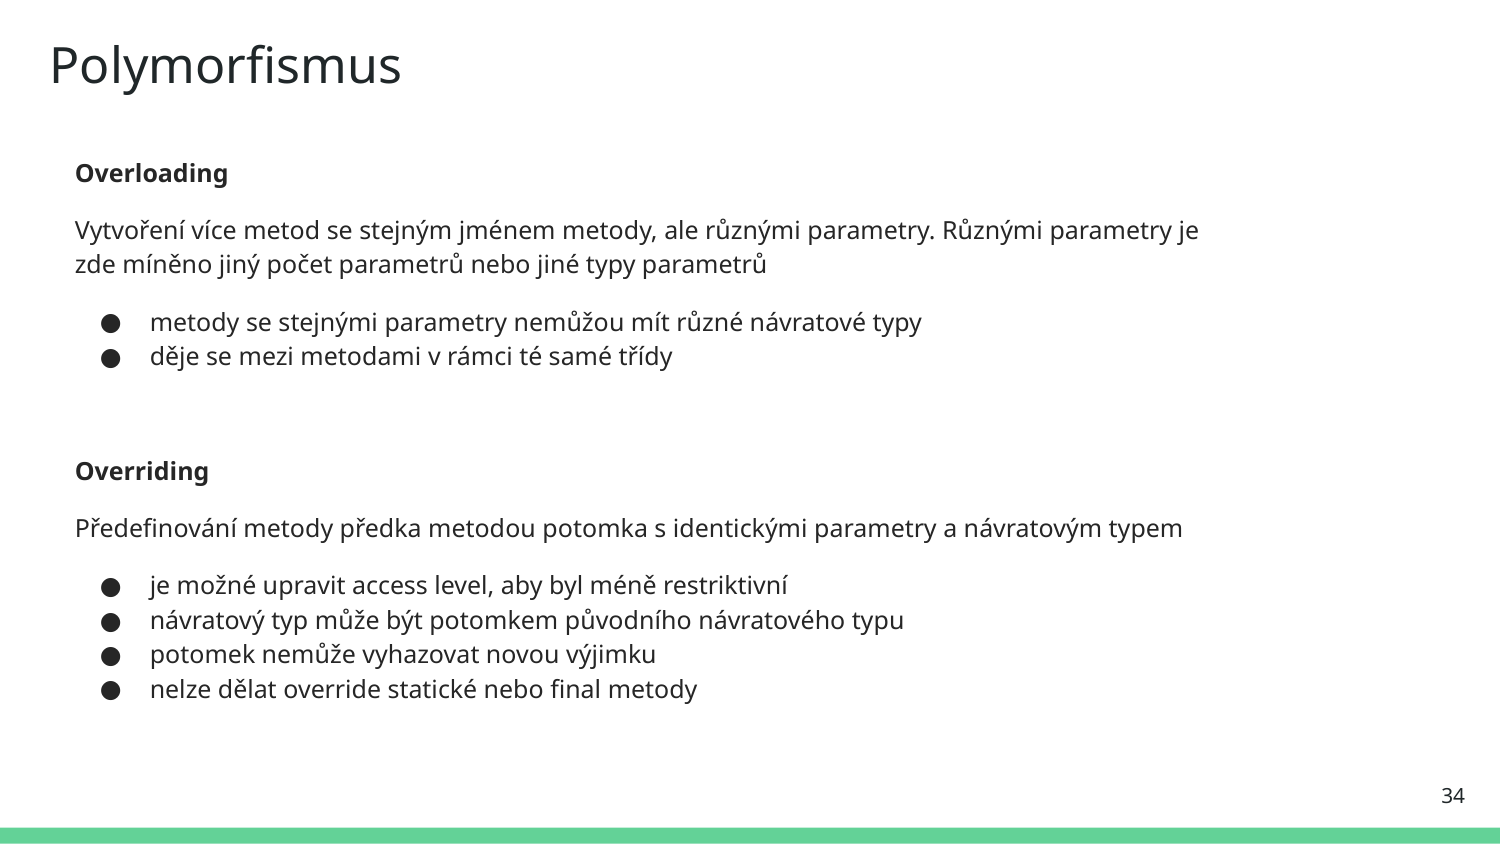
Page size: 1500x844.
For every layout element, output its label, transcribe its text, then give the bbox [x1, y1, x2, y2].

slide_number 34 [1389, 764, 1480, 830]
text_box Overloading Vytvoření více metod se stejným jménem metody, ale různými parametry. Různými parametry je zde míněno jiný počet parametrů nebo jiné typy parametrů metody se stejnými parametry nemůžou mít různé návratové typy děje se mezi metodami v rámci té samé třídy Overriding Předefinování metody předka metodou potomka s identickými parametry a návratovým typem je možné upravit access level, aby byl méně restriktivní návratový typ může být potomkem původního návratového typu potomek nemůže vyhazovat novou výjimku nelze dělat override statické nebo final metody [59, 120, 1228, 736]
title Polymorfismus [34, 18, 1433, 113]
